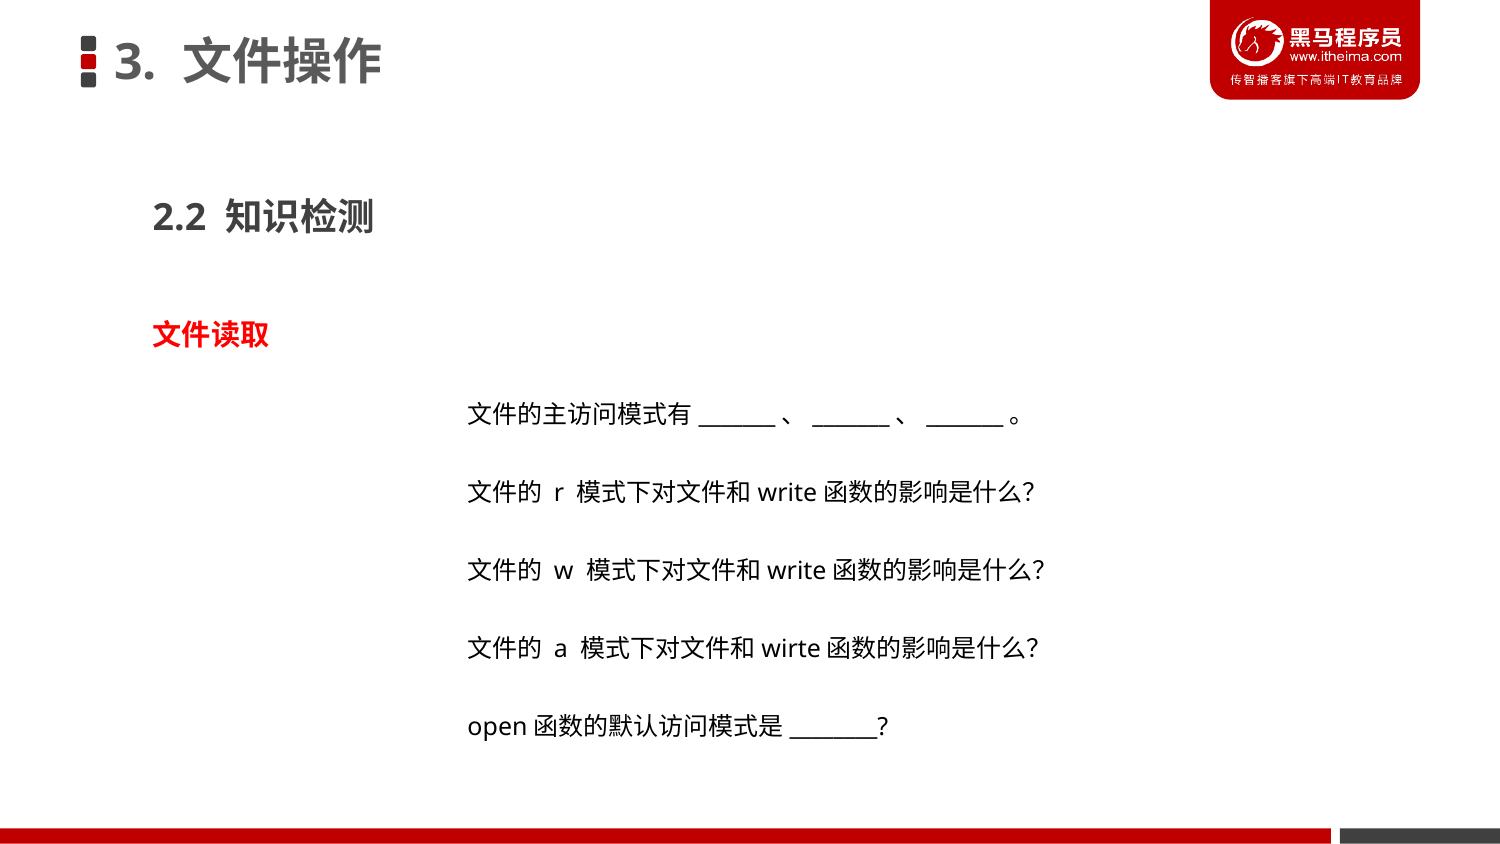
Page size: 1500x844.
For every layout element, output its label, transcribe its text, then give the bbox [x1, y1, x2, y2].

text_box 文件的主访问模式有_______、_______、_______。 文件的 r 模式下对文件和write函数的影响是什么？ 文件的 w 模式下对文件和write函数的影响是什么？ 文件的 a 模式下对文件和wirte函数的影响是什么？ open函数的默认访问模式是________? [302, 382, 1407, 748]
text_box 3. 文件操作 [103, 0, 987, 130]
picture [1212, 8, 1421, 94]
text_box 2.2 知识检测 [138, 185, 715, 246]
text_box 文件读取 [137, 308, 285, 359]
